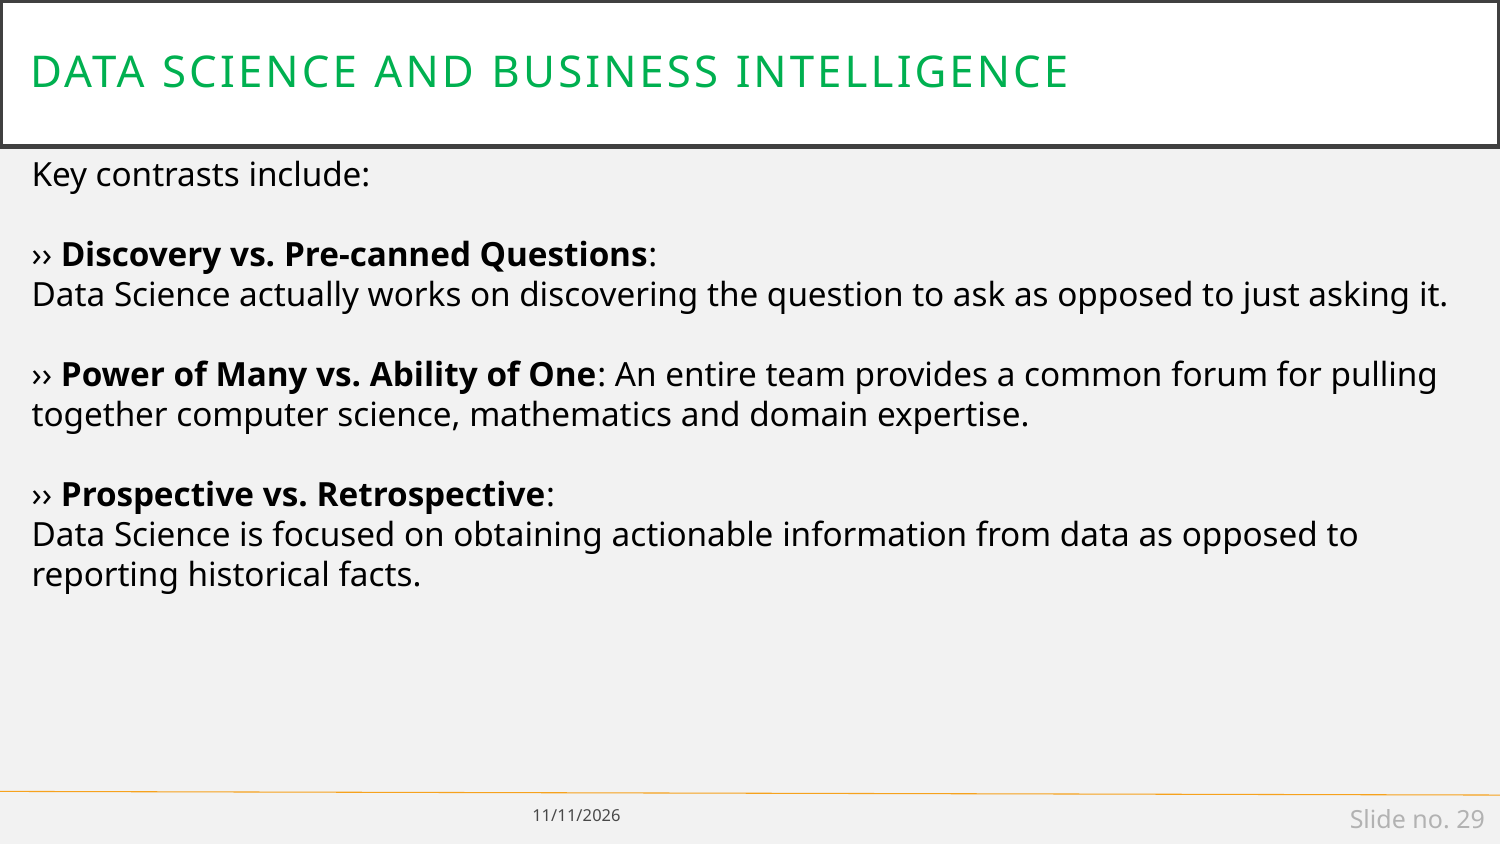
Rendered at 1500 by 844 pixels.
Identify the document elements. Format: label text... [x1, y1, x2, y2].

text_box Key contrasts include: ›› Discovery vs. Pre-canned Questions: Data Science actually works on discovering the question to ask as opposed to just asking it. ›› Power of Many vs. Ability of One: An entire team provides a common forum for pulling together computer science, mathematics and domain expertise. ›› Prospective vs. Retrospective: Data Science is focused on obtaining actionable information from data as opposed to reporting historical facts. [16, 146, 1481, 601]
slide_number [0, 796, 636, 837]
title Data science and business intelligence [0, 0, 1500, 149]
slide_number Slide no. 29 [1162, 797, 1500, 843]
